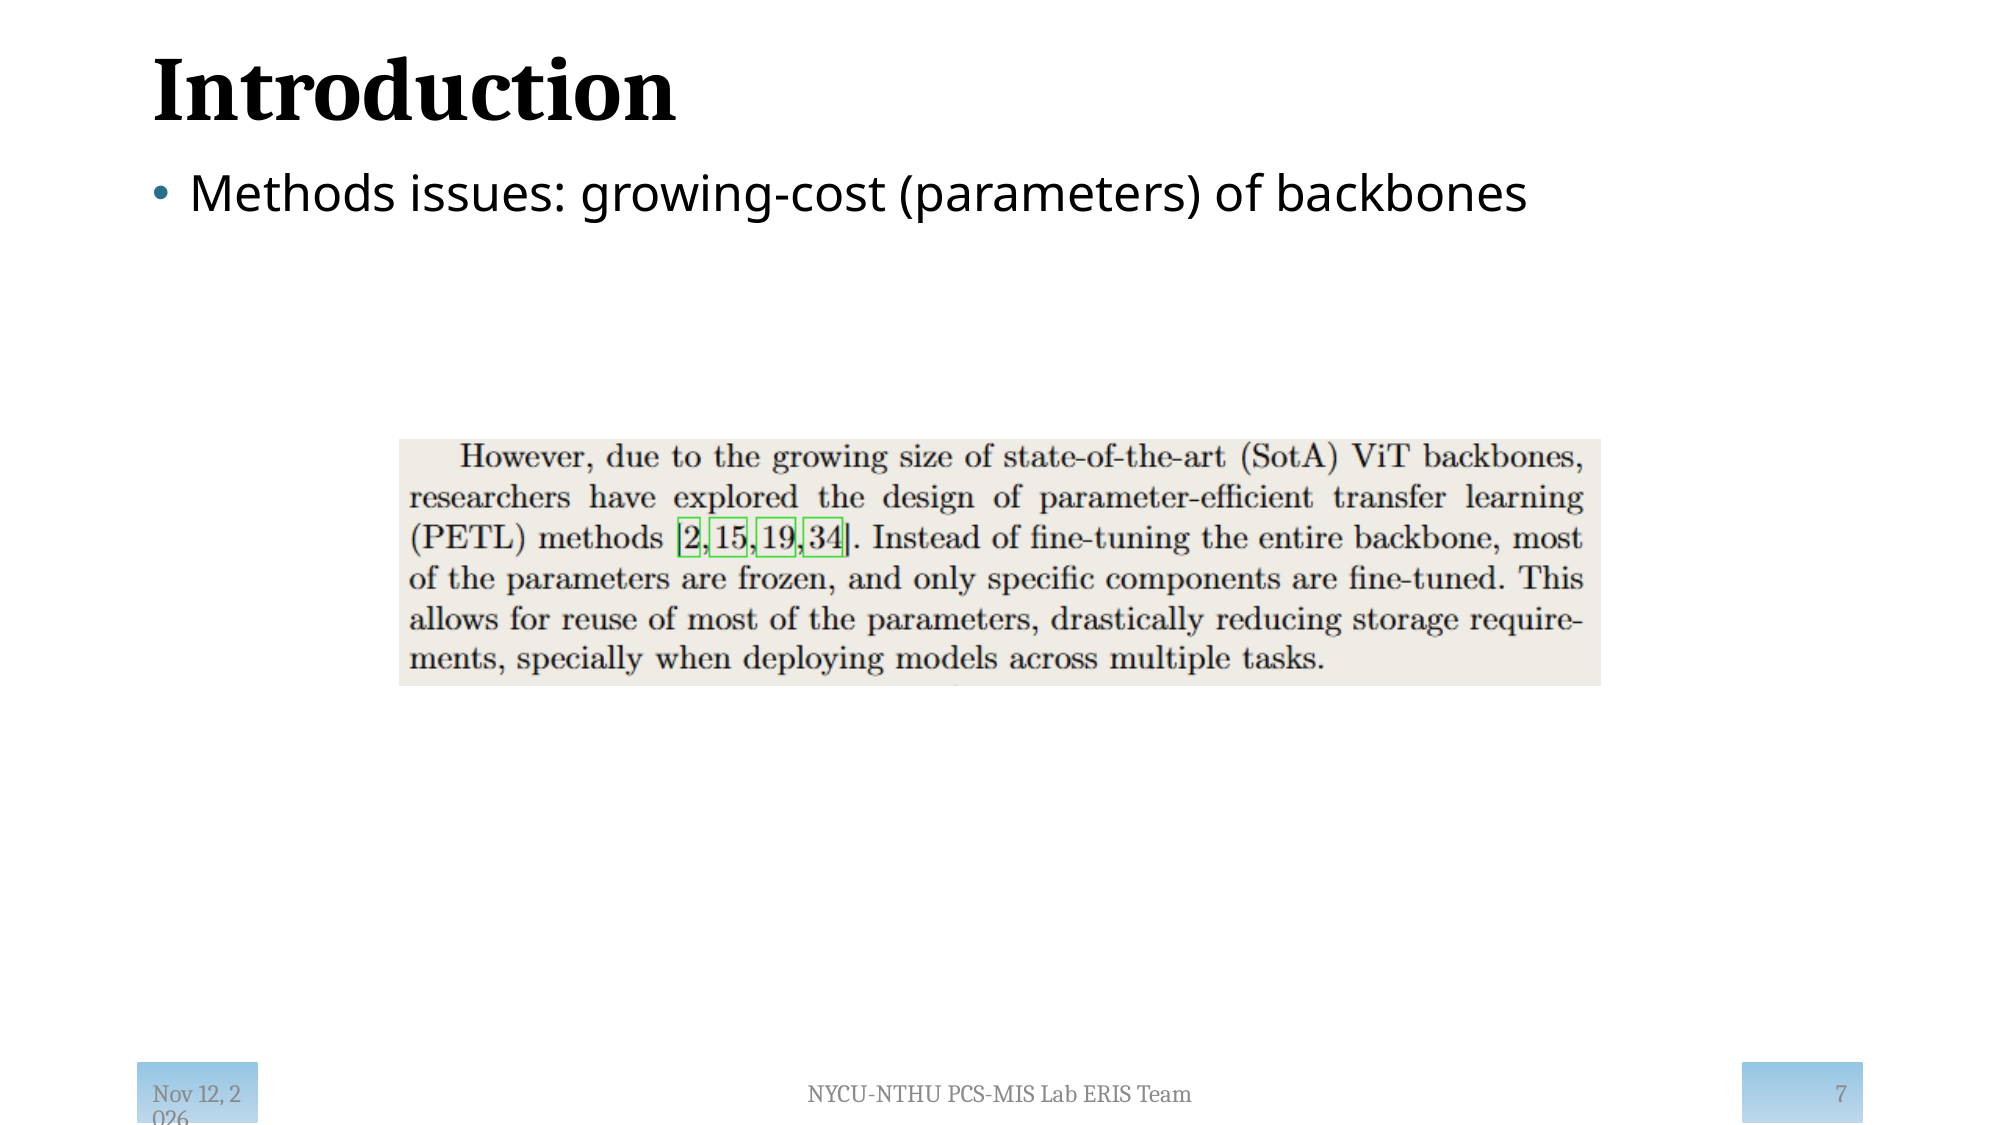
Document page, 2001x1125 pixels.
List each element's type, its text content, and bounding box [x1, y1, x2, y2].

slide_number 7 [1742, 1062, 1863, 1123]
slide_number Feb-25 [137, 1062, 258, 1123]
list Methods issues: growing-cost (parameters) of backbones [137, 161, 1863, 947]
title Introduction [137, 25, 1863, 156]
picture [399, 439, 1601, 686]
footer NYCU-NTHU PCS-MIS Lab ERIS Team [662, 1062, 1338, 1123]
